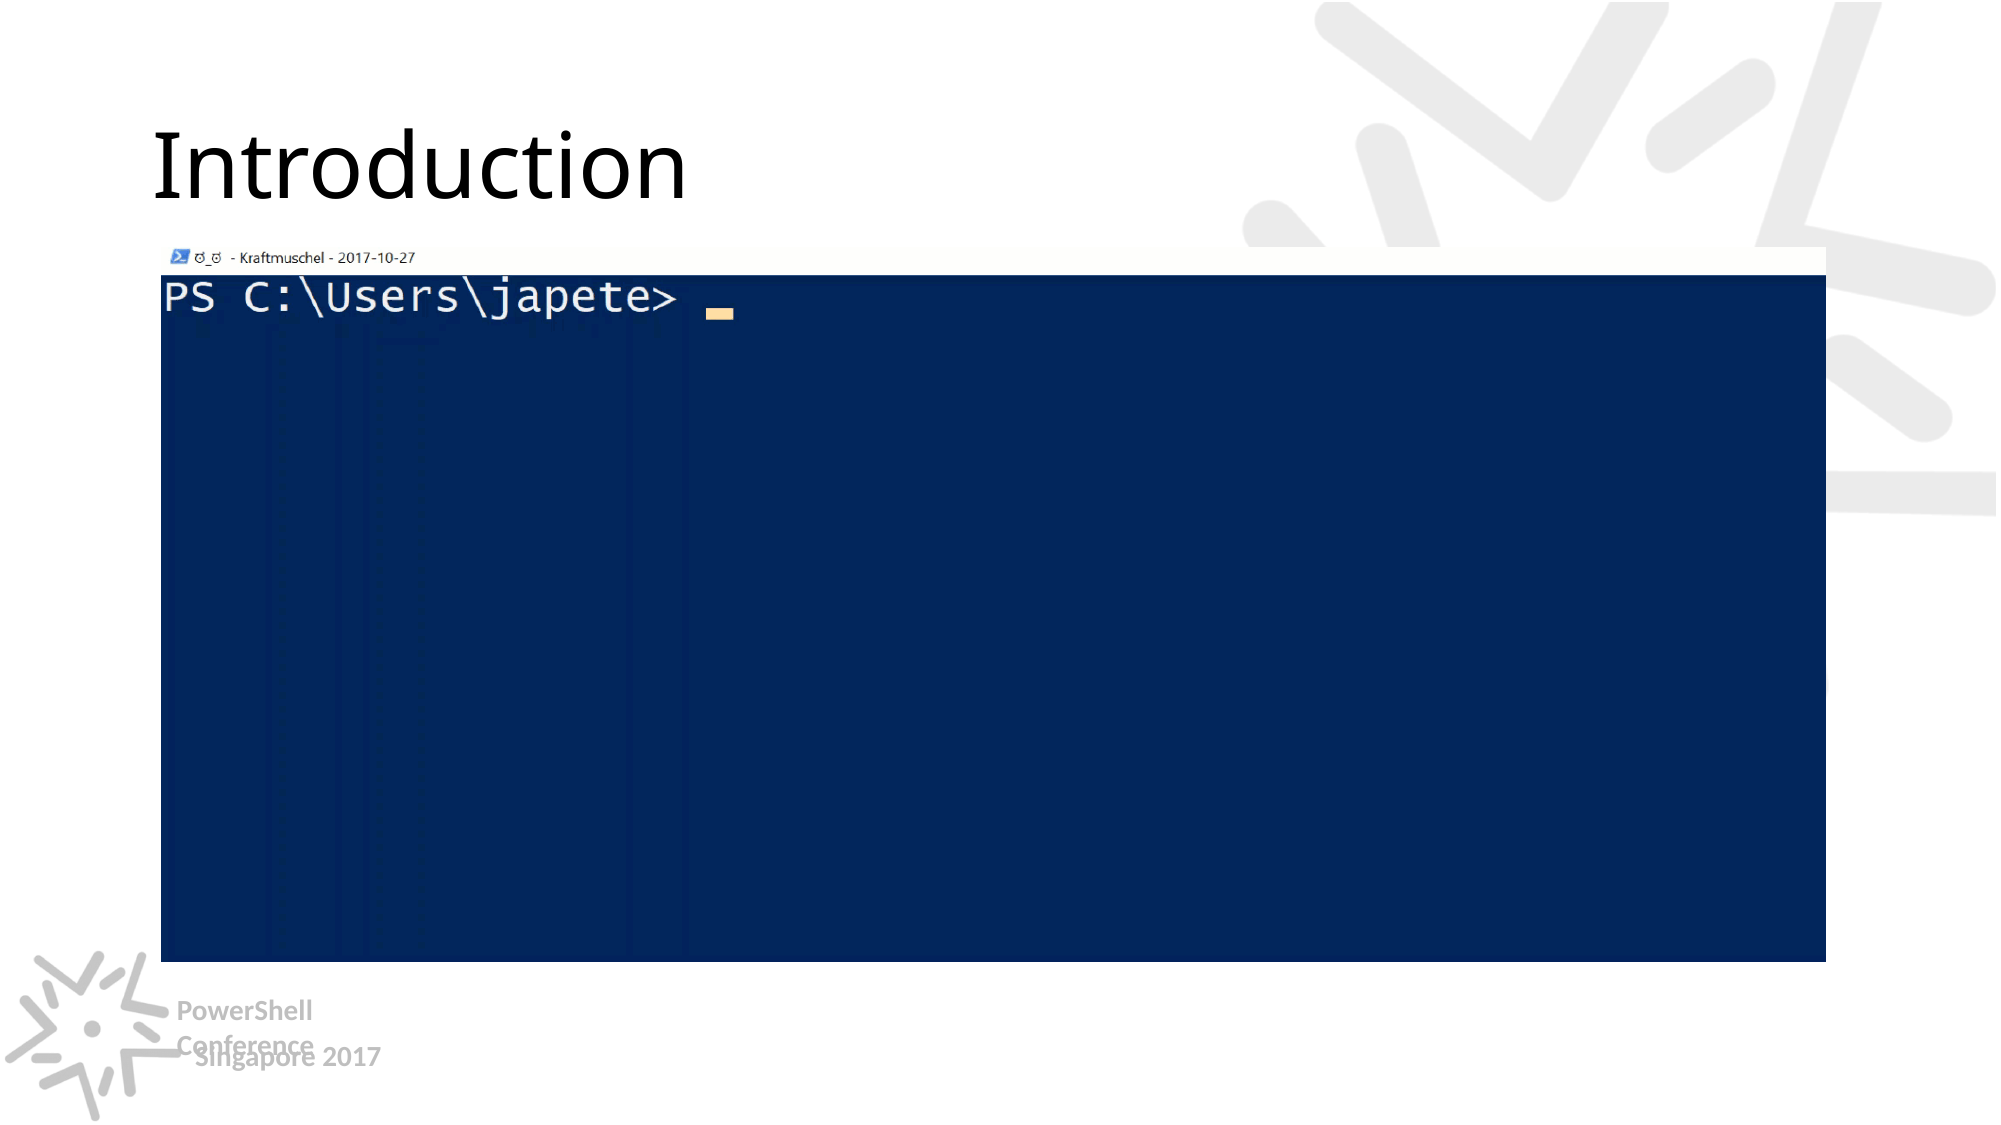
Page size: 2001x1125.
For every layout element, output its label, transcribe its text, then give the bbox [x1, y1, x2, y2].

picture [0, 944, 190, 1125]
picture [1160, 2, 1996, 838]
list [161, 247, 1826, 962]
text_box Singapore 2017 [190, 1029, 490, 1080]
text_box PowerShell Conference [190, 984, 472, 1029]
title Introduction [137, 59, 1160, 278]
